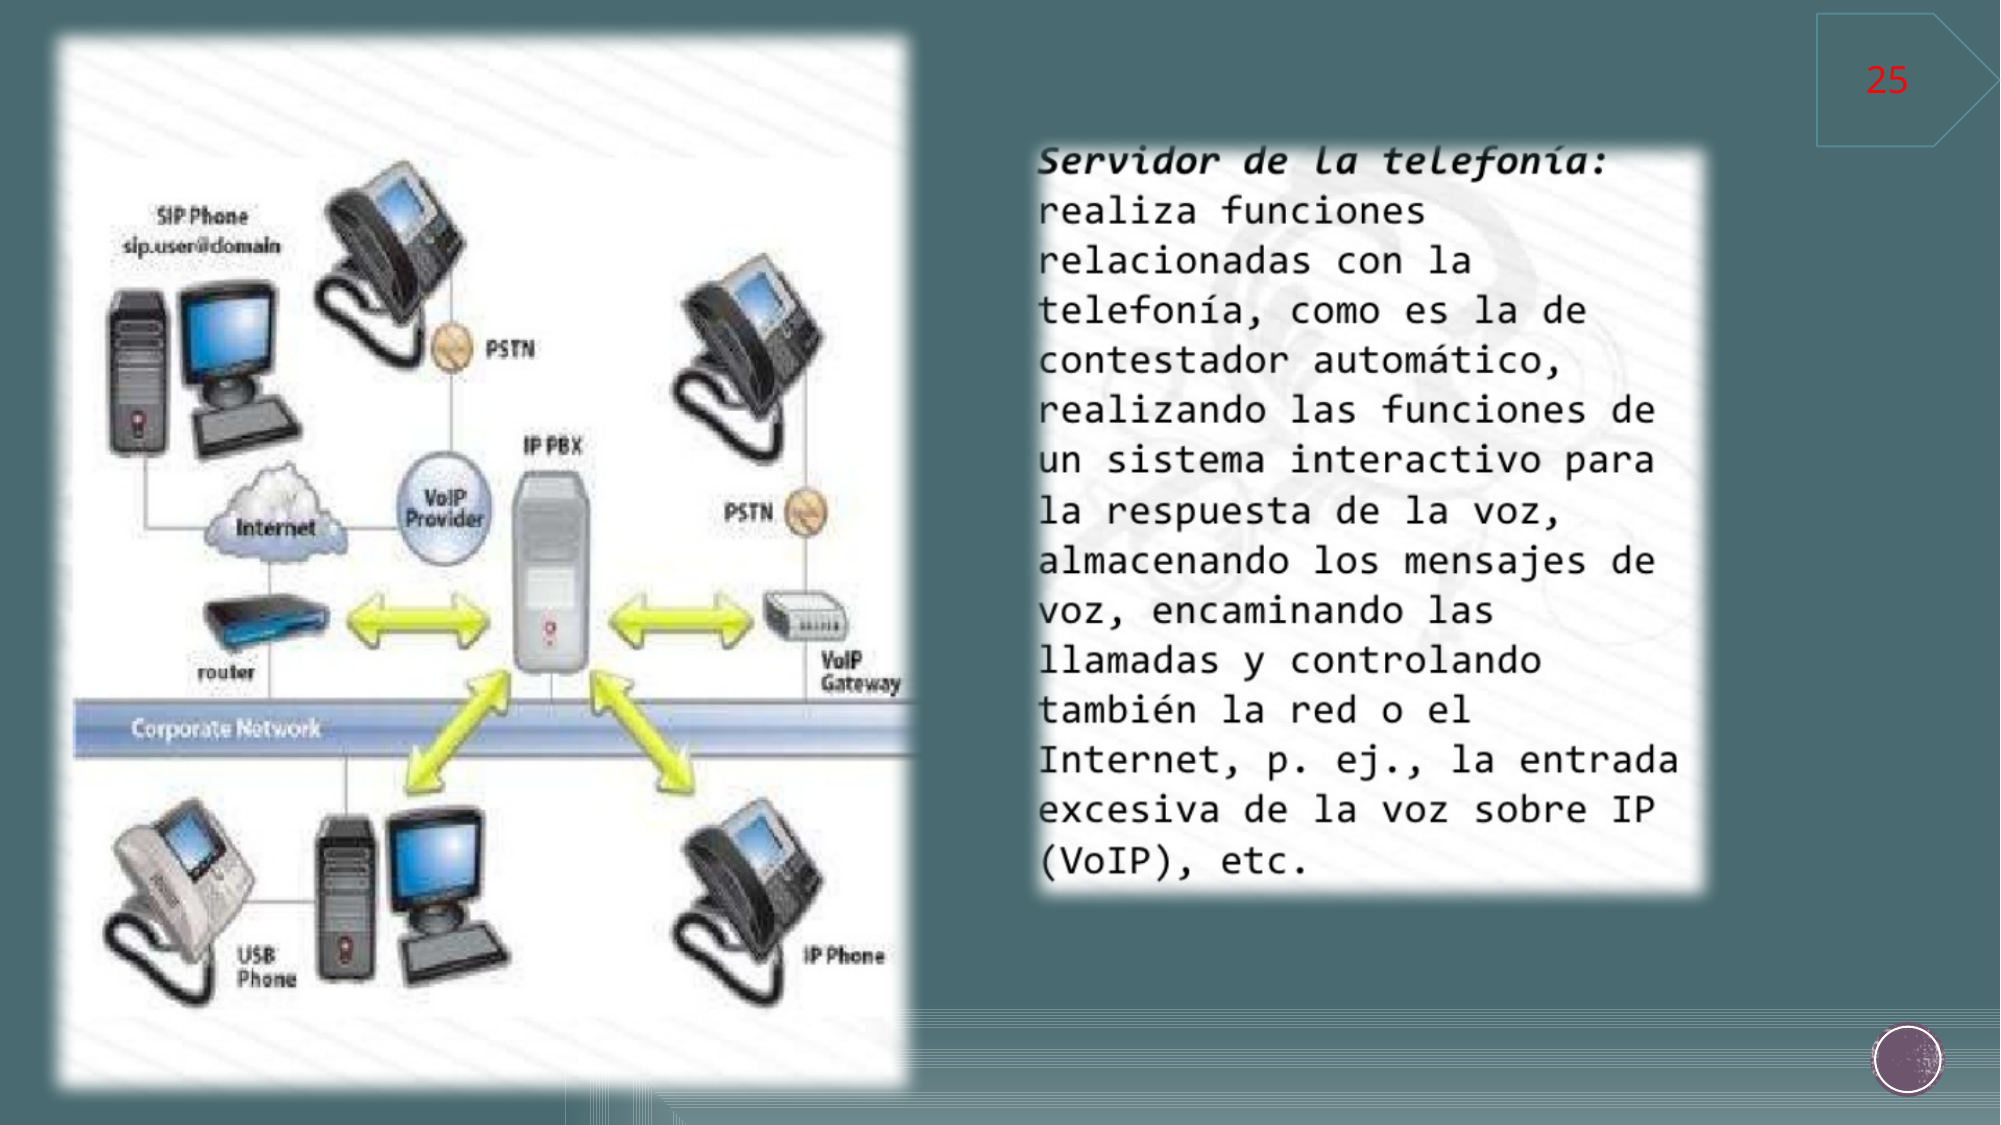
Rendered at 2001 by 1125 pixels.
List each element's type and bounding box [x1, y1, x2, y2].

picture [42, 20, 922, 1104]
picture [1024, 134, 1721, 910]
